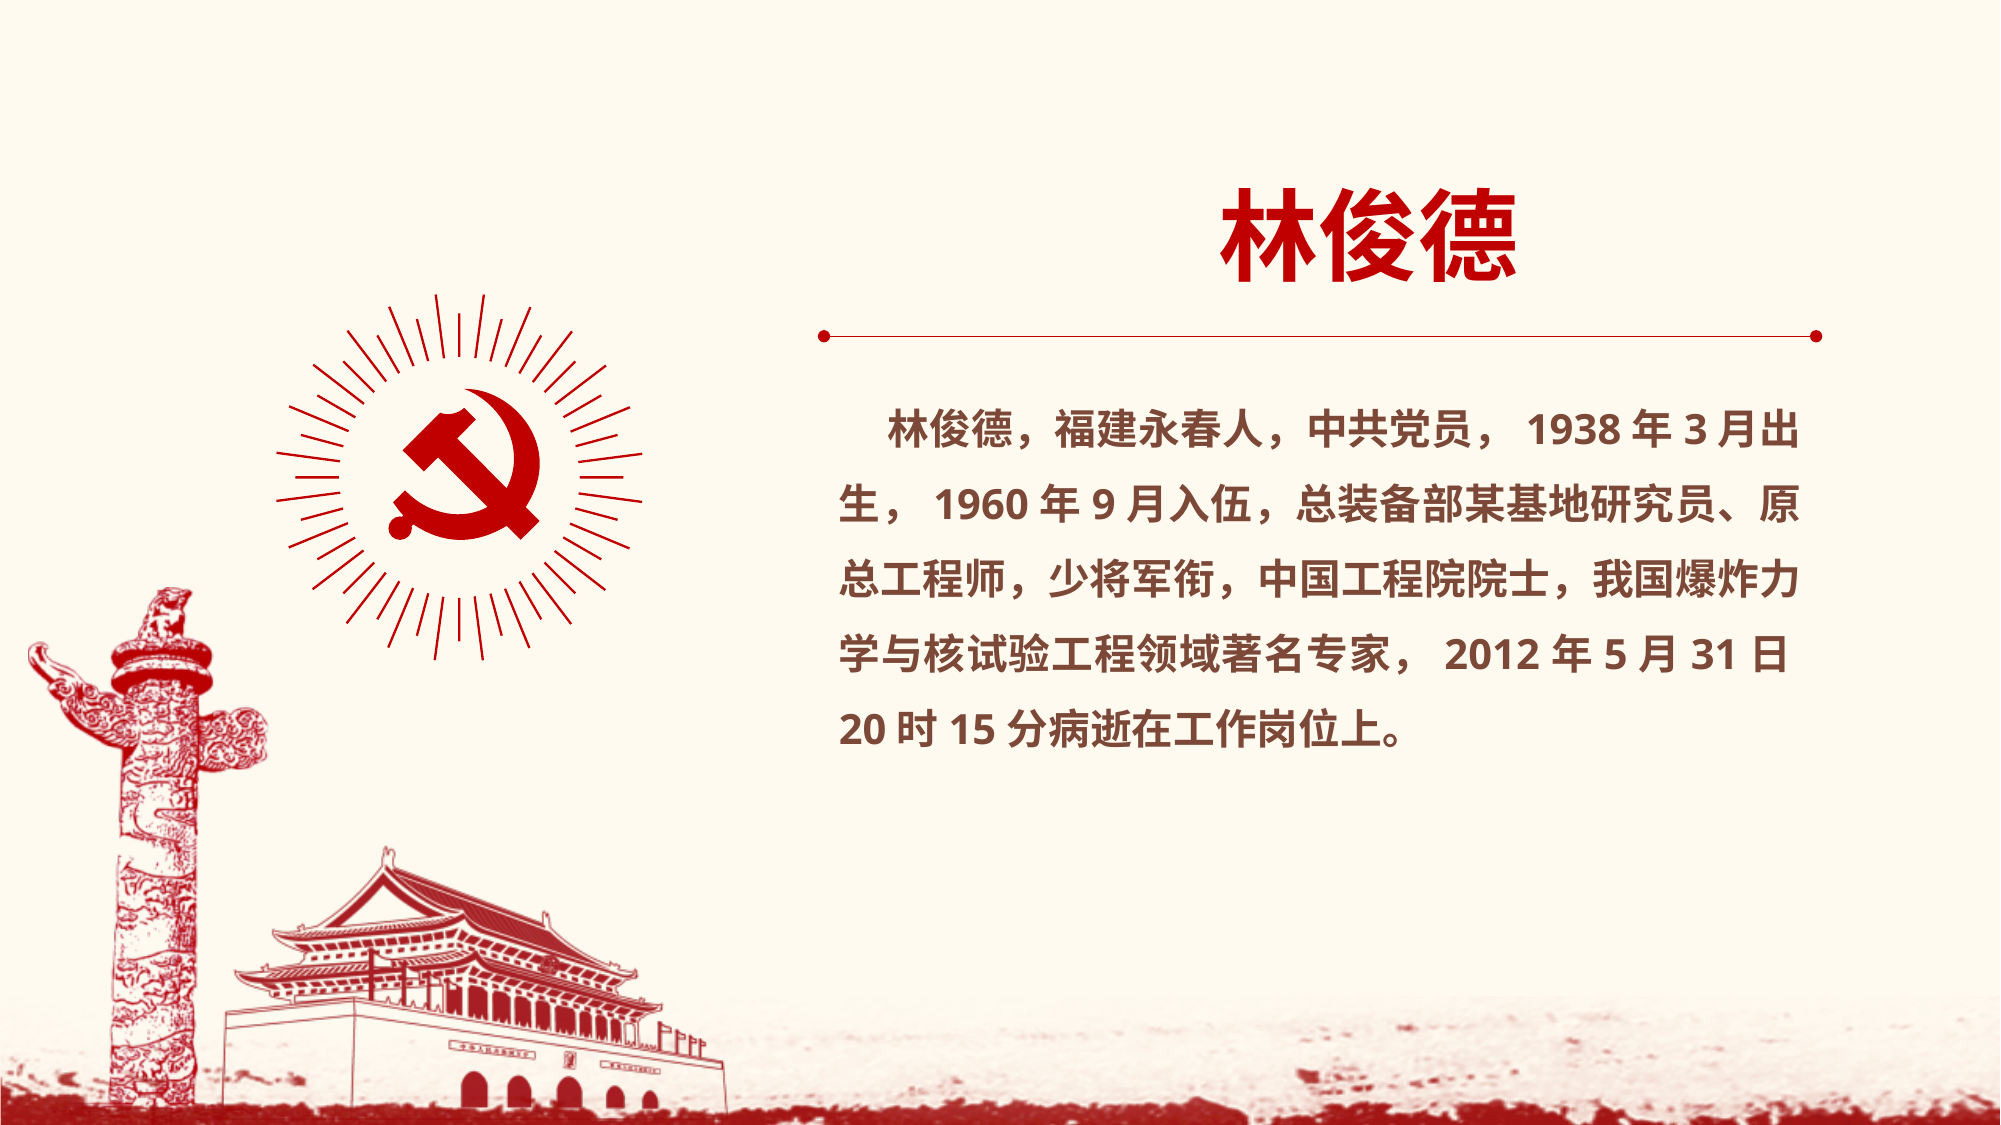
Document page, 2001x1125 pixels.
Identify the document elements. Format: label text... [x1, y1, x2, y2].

picture [0, 62, 2000, 1125]
text_box 林俊德 [1203, 166, 1534, 301]
text_box 林俊德，福建永春人，中共党员，1938年3月出生，1960年9月入伍，总装备部某基地研究员、原总工程师，少将军衔，中国工程院院士，我国爆炸力学与核试验工程领域著名专家，2012年5月31日20时15分病逝在工作岗位上。 [823, 370, 934, 760]
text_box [276, 294, 643, 661]
text_box 林俊德，福建永春人，中共党员，1938年3月出生，1960年9月入伍，总装备部某基地研究员、原总工程师，少将军衔，中国工程院院士，我国爆炸力学与核试验工程领域著名专家，2012年5月31日20时15分病逝在工作岗位上。 [1066, 370, 1817, 760]
